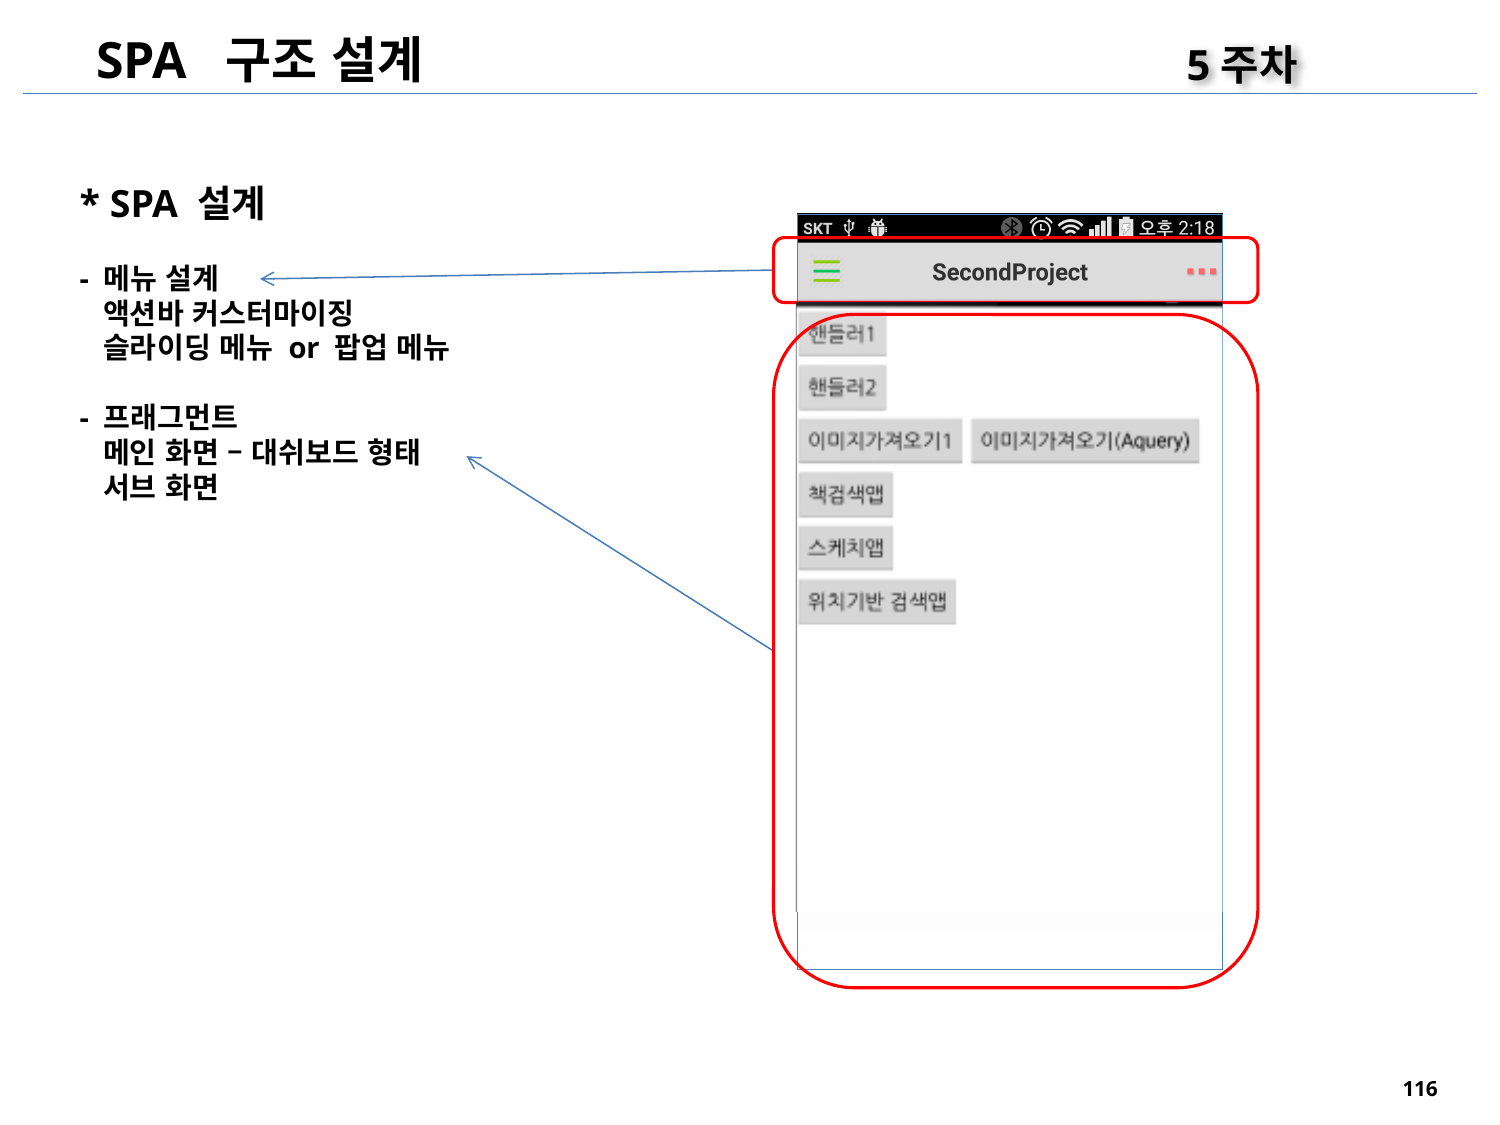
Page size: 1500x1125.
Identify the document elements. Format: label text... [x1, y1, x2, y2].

text_box [813, 979, 1219, 990]
text_box [771, 235, 791, 305]
text_box [1227, 330, 1261, 974]
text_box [466, 455, 774, 652]
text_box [259, 269, 774, 280]
text_box [1228, 235, 1261, 305]
text_box 5주차 [1171, 30, 1313, 96]
text_box SPA 구조 설계 [81, 20, 439, 96]
text_box [771, 344, 791, 961]
picture [795, 213, 1223, 971]
text_box * SPA 설계 - 메뉴 설계 액션바 커스터마이징 슬라이딩 메뉴 or 팝업 메뉴 - 프래그먼트 메인 화면 – 대쉬보드 형태 서브 화면 [64, 172, 715, 1012]
